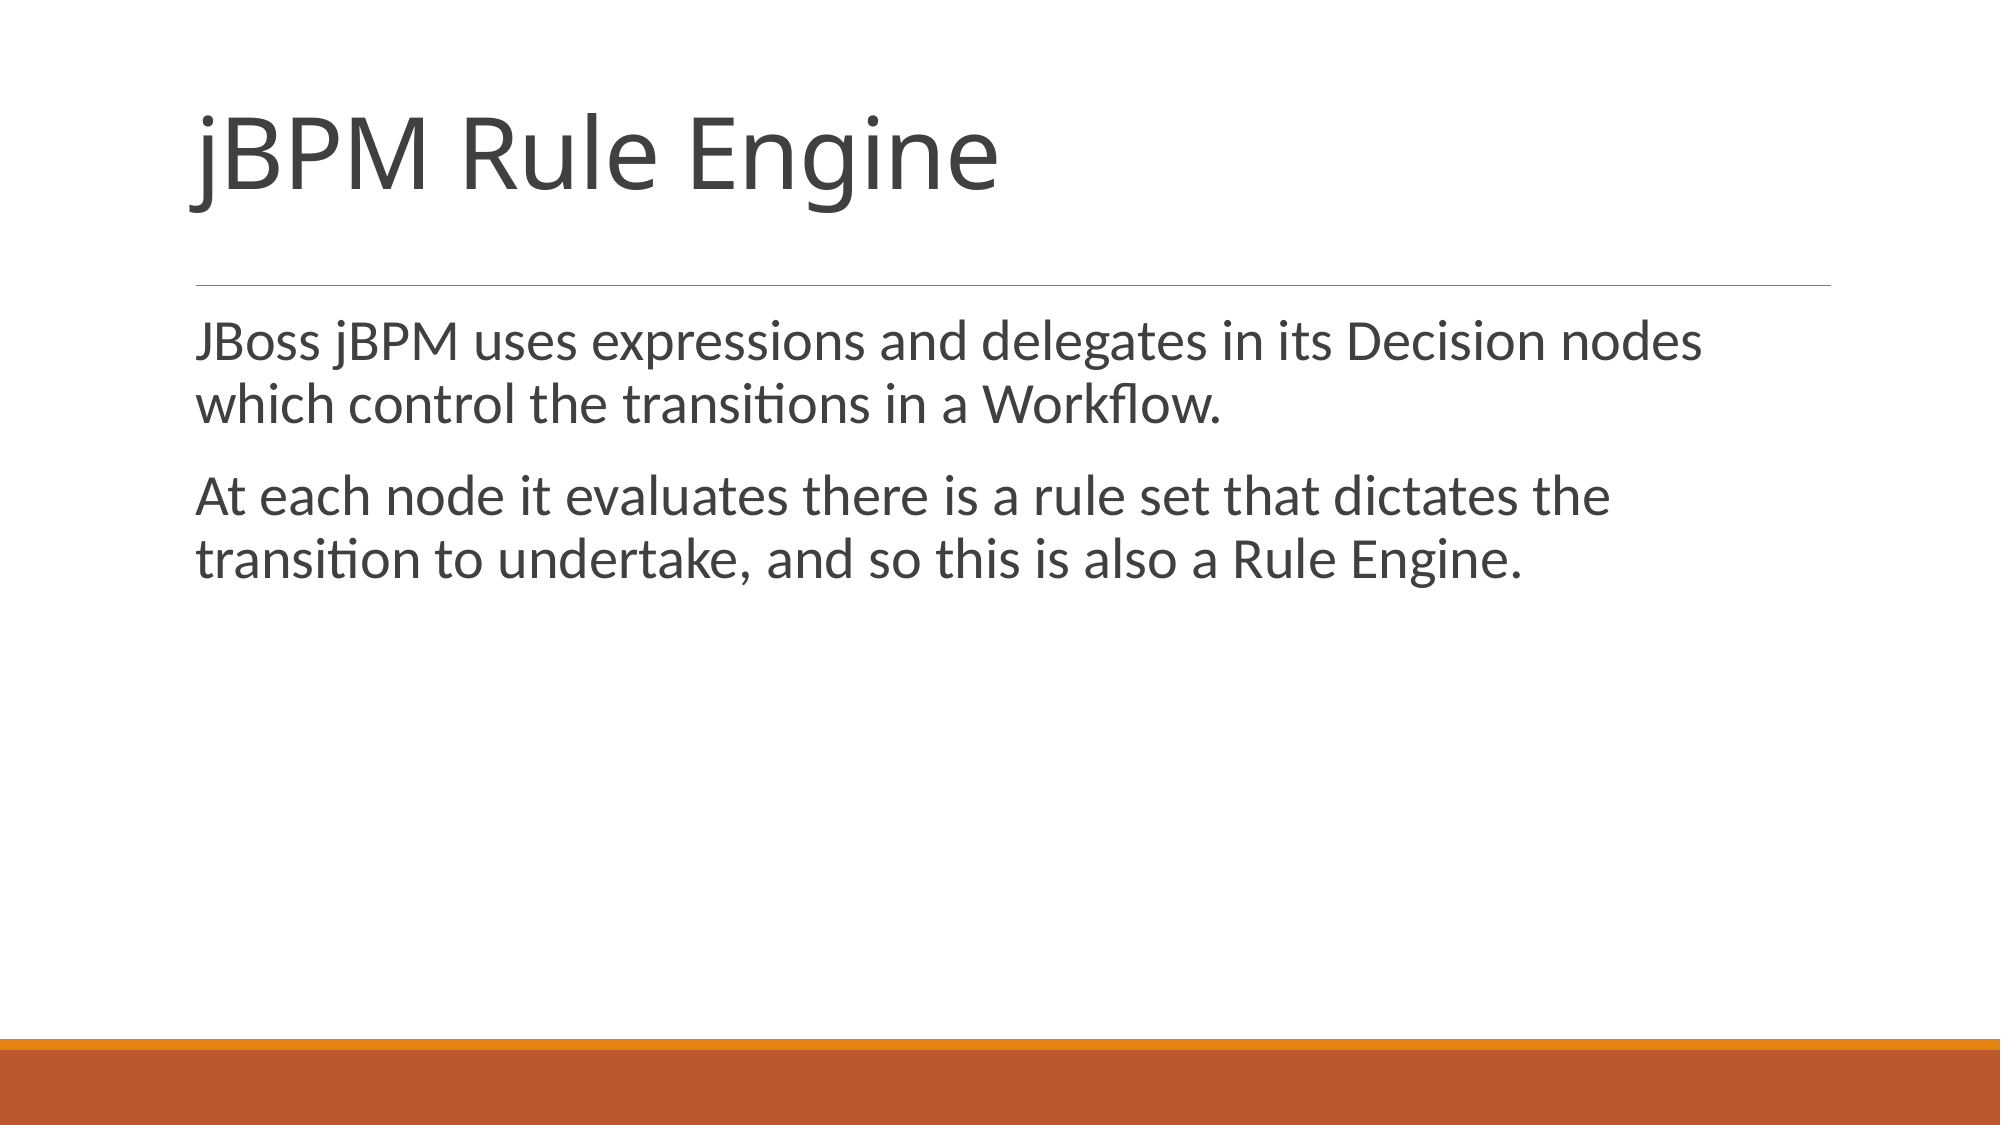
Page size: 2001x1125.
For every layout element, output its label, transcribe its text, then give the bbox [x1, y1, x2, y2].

list JBoss jBPM uses expressions and delegates in its Decision nodes which control the transitions in a Workflow. At each node it evaluates there is a rule set that dictates the transition to undertake, and so this is also a Rule Engine. [180, 302, 1830, 963]
title jBPM Rule Engine [180, 47, 1830, 218]
